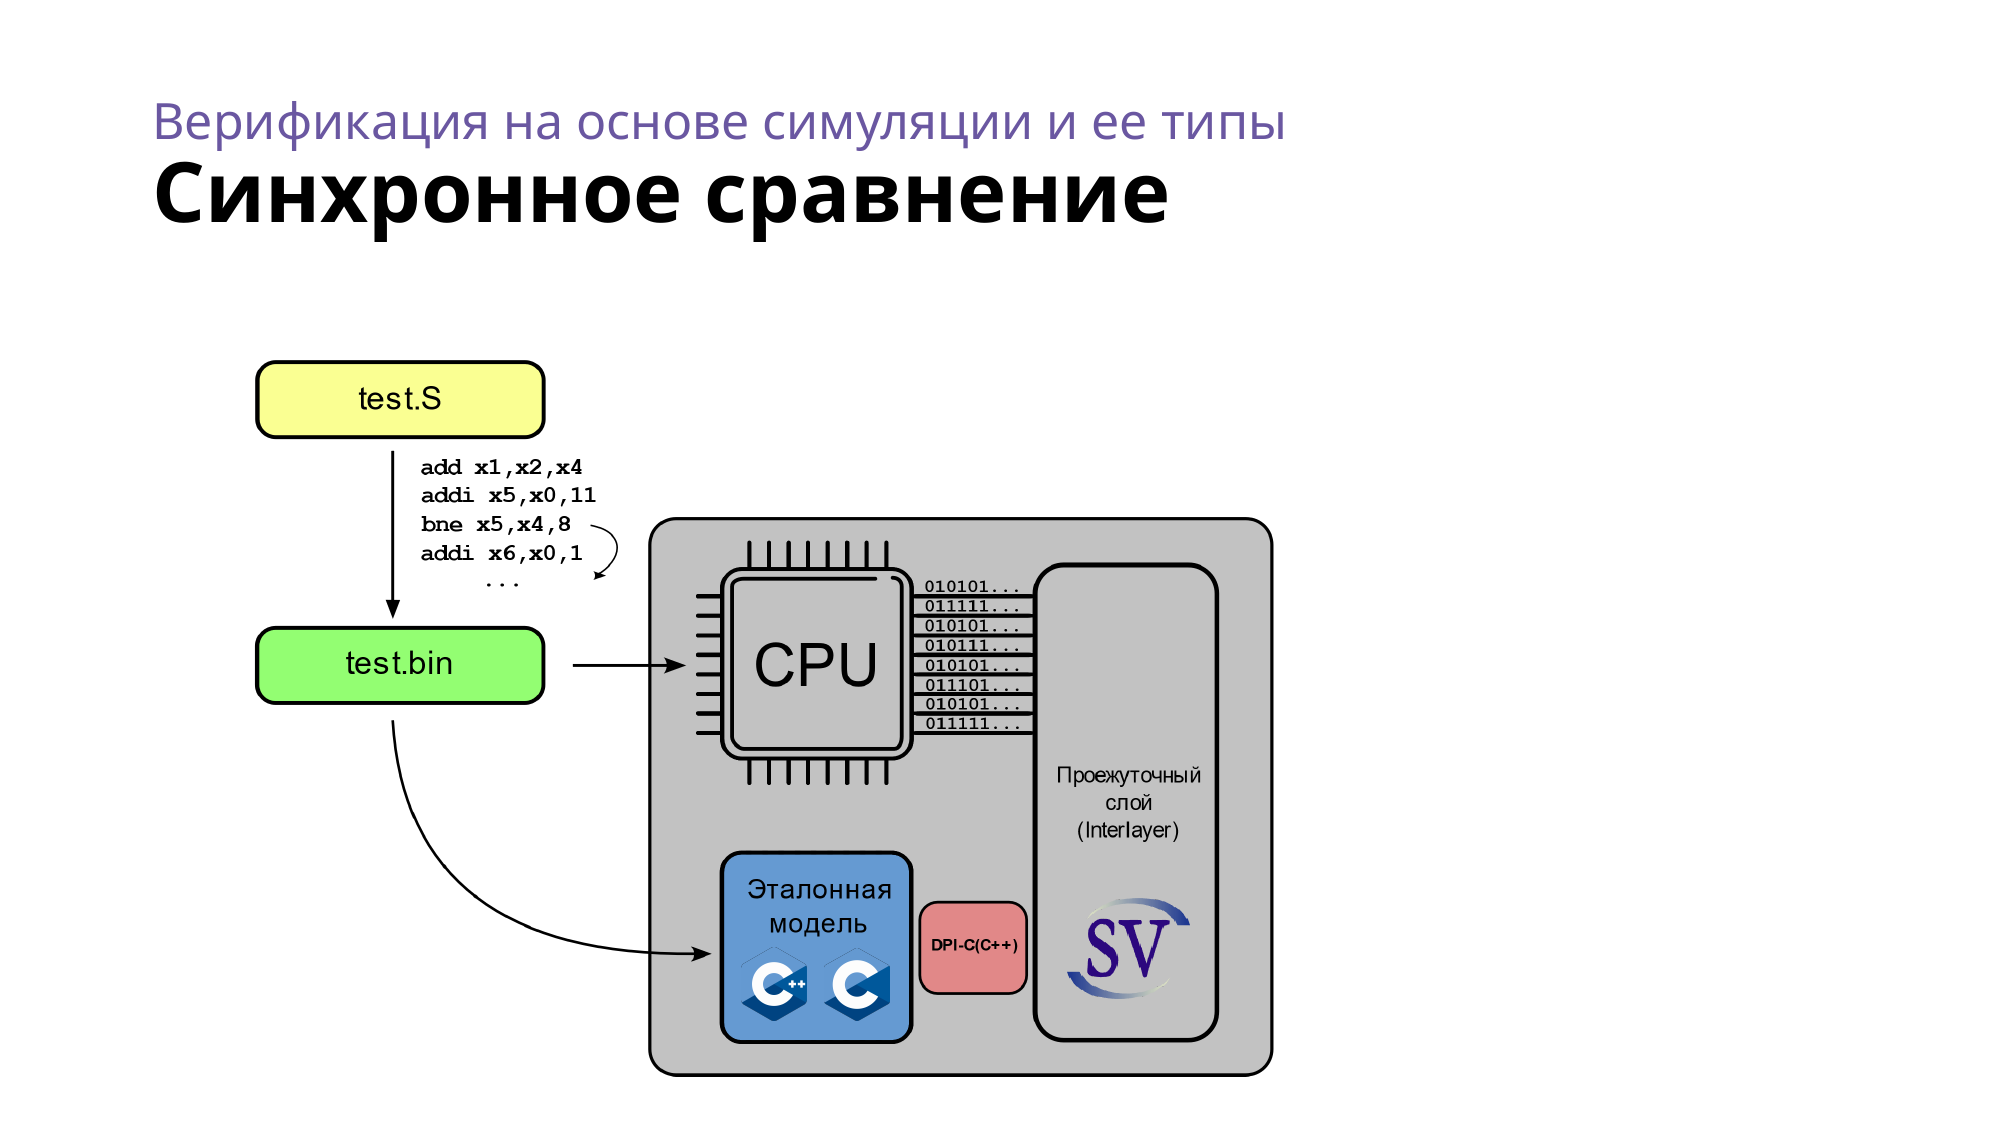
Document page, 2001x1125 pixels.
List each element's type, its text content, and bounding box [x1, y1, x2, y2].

title Верификация на основе симуляции и ее типы Синхронное сравнение [137, 59, 1863, 278]
picture [165, 204, 1407, 1107]
